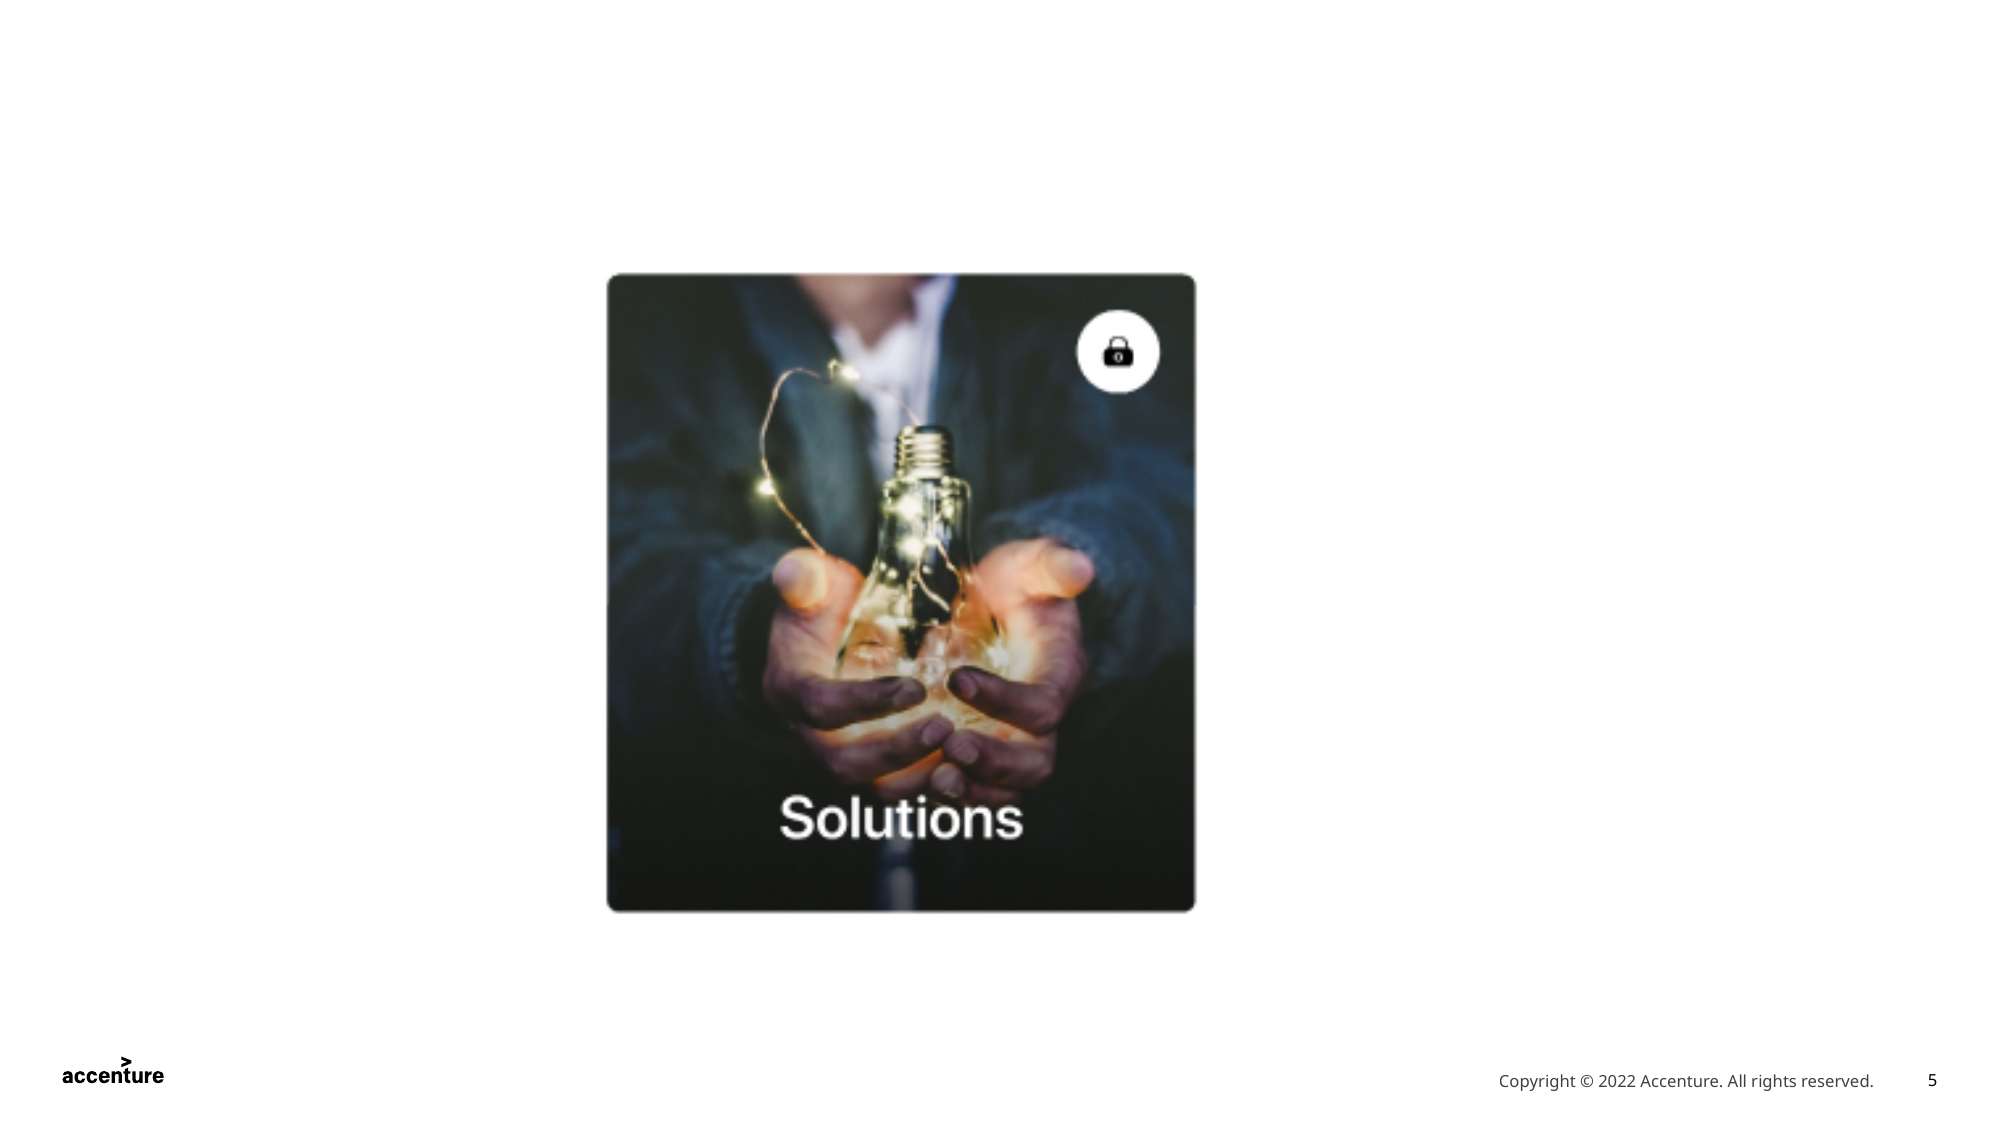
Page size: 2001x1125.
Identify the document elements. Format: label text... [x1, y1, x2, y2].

footer Copyright © 2022 Accenture. All rights reserved. [1200, 1064, 1875, 1097]
picture [596, 266, 1213, 922]
slide_number 5 [1883, 1064, 1938, 1098]
